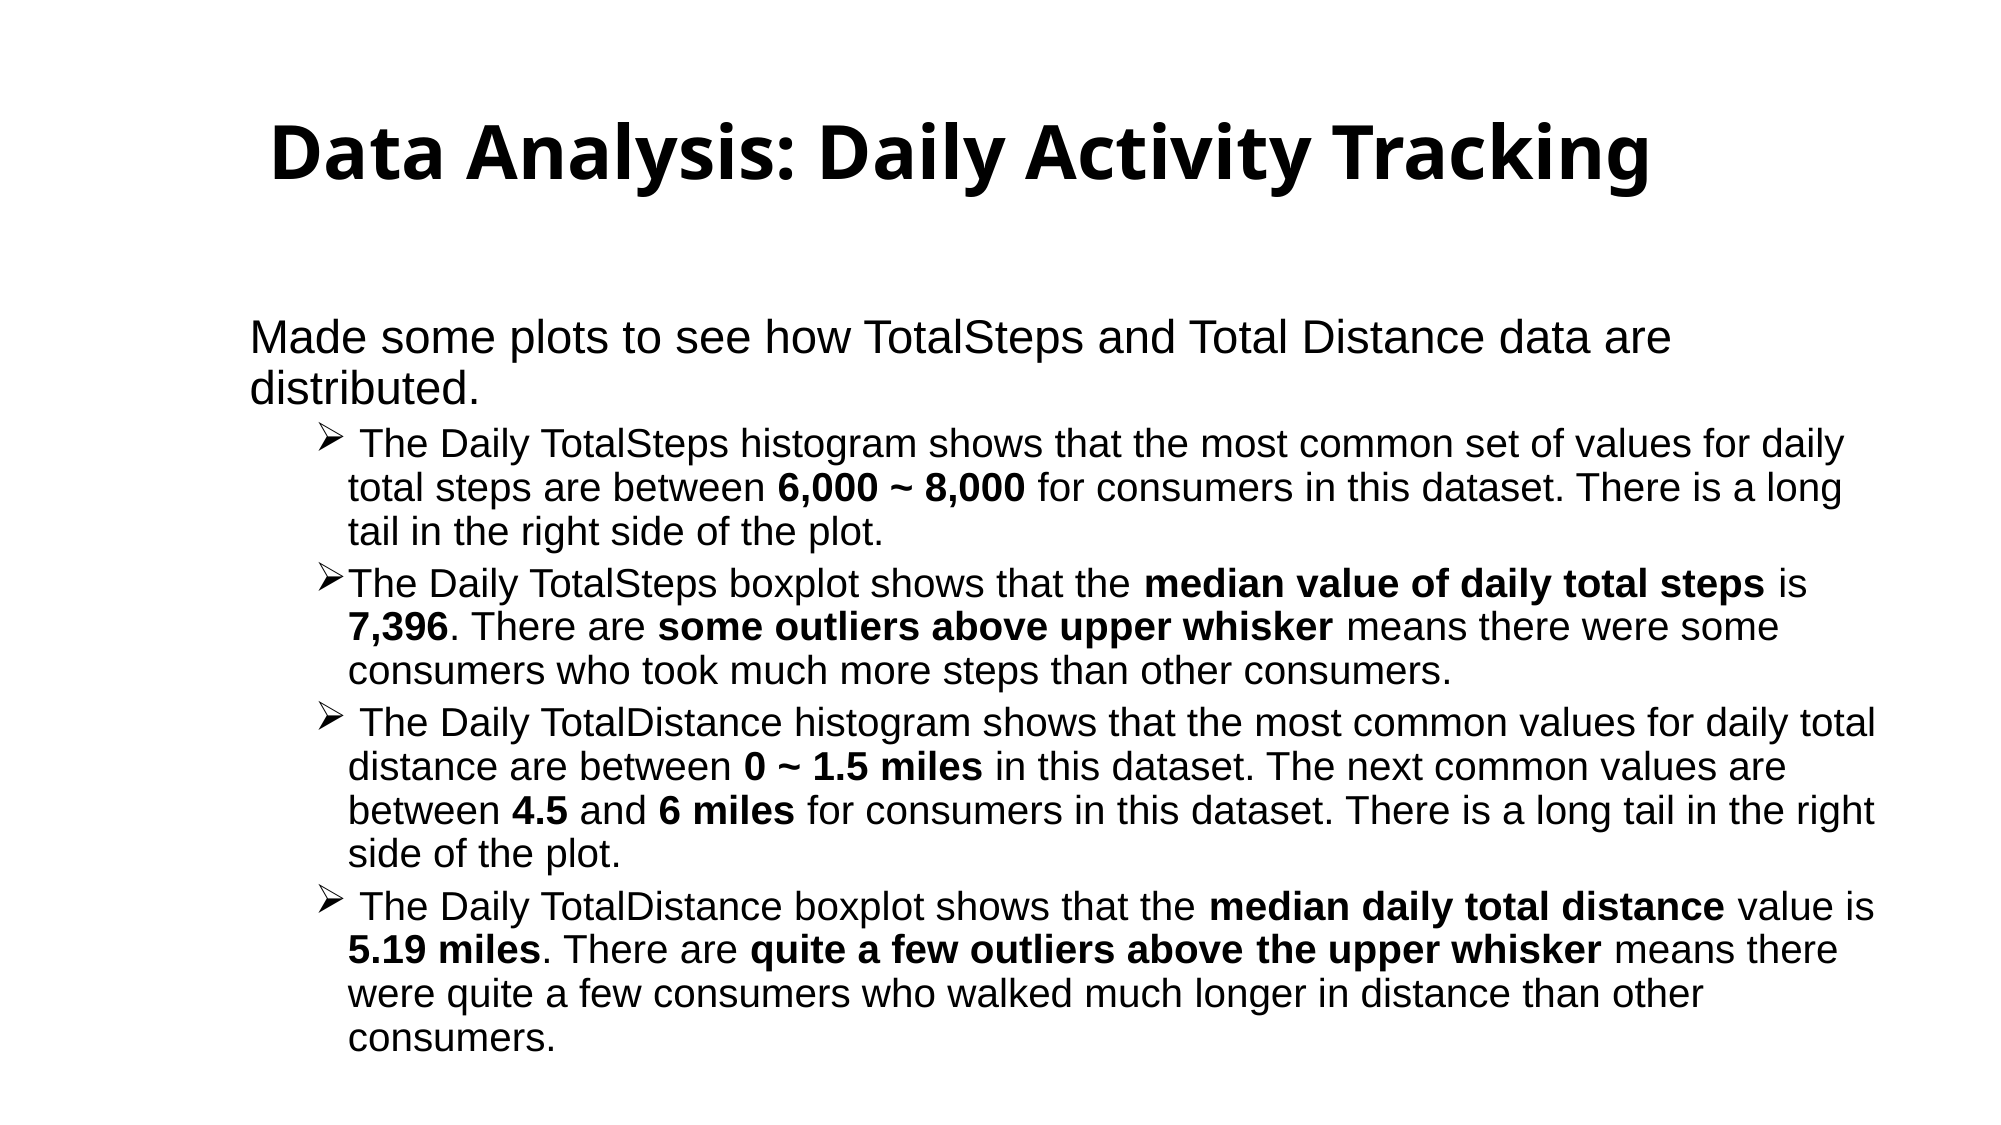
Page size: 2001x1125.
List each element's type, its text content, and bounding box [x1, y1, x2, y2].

list Made some plots to see how TotalSteps and Total Distance data are distributed. The Daily TotalSteps histogram shows that the most common set of values for daily total steps are between 6,000 ~ 8,000 for consumers in this dataset. There is a long tail in the right side of the plot. The Daily TotalSteps boxplot shows that the median value of daily total steps is 7,396. There are some outliers above upper whisker means there were some consumers who took much more steps than other consumers. The Daily TotalDistance histogram shows that the most common values for daily total distance are between 0 ~ 1.5 miles in this dataset. The next common values are between 4.5 and 6 miles for consumers in this dataset. There is a long tail in the right side of the plot. The Daily TotalDistance boxplot shows that the median daily total distance value is 5.19 miles. There are quite a few outliers above the upper whisker means there were quite a few consumers who walked much longer in distance than other consumers. [234, 305, 1913, 1075]
title Data Analysis: Daily Activity Tracking [253, 50, 1888, 261]
